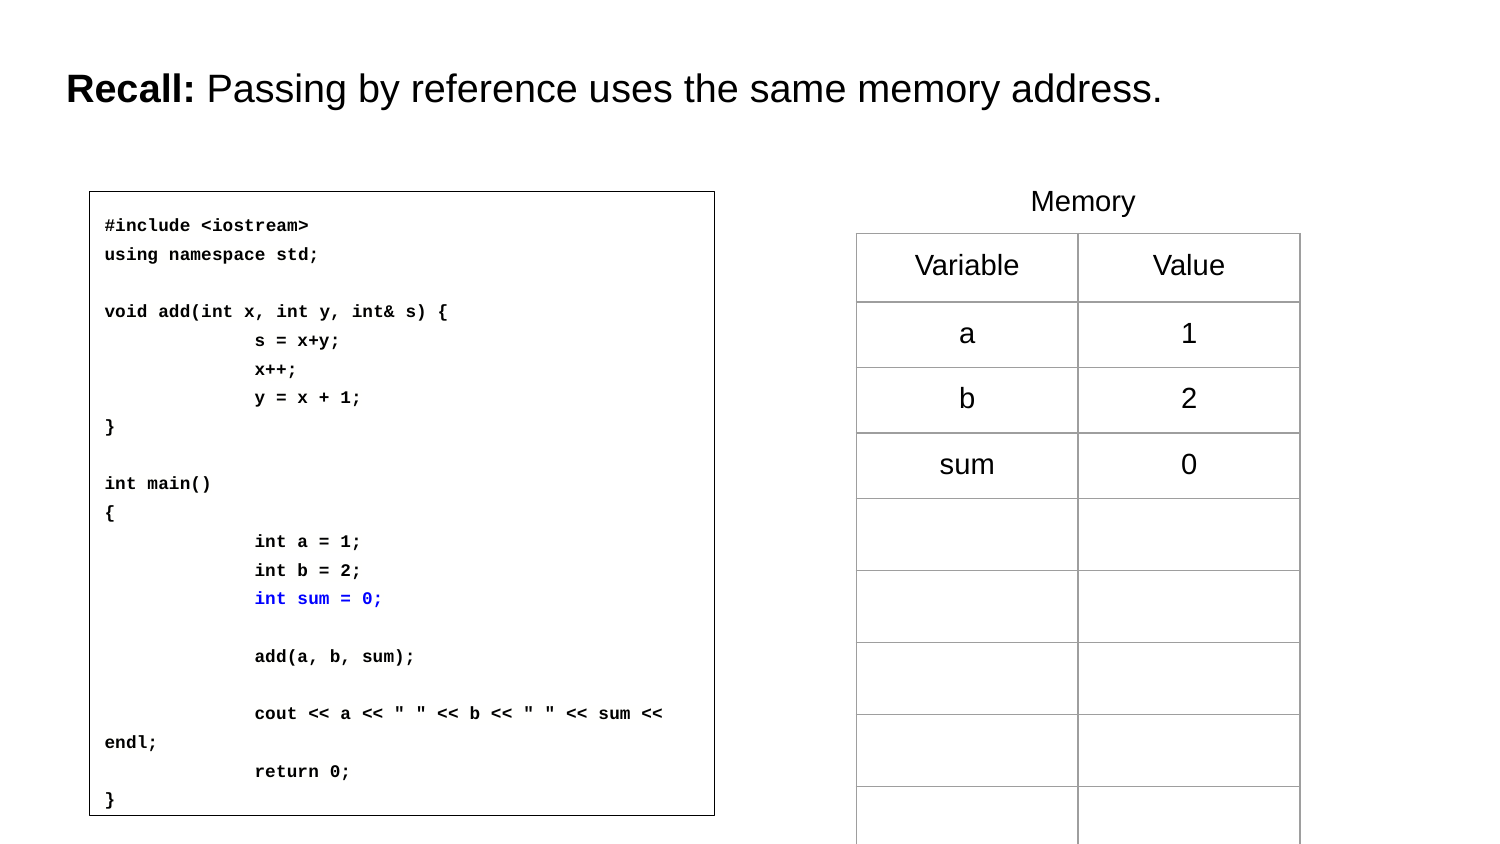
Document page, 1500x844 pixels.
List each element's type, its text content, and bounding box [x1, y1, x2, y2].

table_cell a [857, 303, 1077, 367]
table_cell [1079, 787, 1299, 844]
table_cell [857, 571, 1077, 642]
text_box Memory [818, 166, 1348, 250]
table_cell sum [857, 434, 1077, 498]
table_cell [1079, 715, 1299, 786]
table_cell [1079, 643, 1299, 714]
text_box #include <iostream> using namespace std; void add(int x, int y, int& s) { s = x+y; x++; y = x + 1; } int main() { int a = 1; int b = 2; int sum = 0; add(a, b, sum); cout << a << " " << b << " " << sum << endl; return 0; } [89, 191, 715, 816]
text_box [1275, 304, 1301, 371]
table_cell [857, 715, 1077, 786]
table_cell [1079, 499, 1299, 570]
table_header Variable [857, 250, 1077, 301]
table_cell [857, 499, 1077, 570]
table_cell [857, 787, 1077, 844]
table_cell b [857, 368, 1077, 432]
table_cell 2 [1079, 368, 1299, 432]
table_cell [1079, 571, 1299, 642]
title Recall: Passing by reference uses the same memory address. [51, 48, 1449, 140]
table_header Value [1079, 250, 1299, 301]
table_cell 0 [1079, 434, 1299, 498]
table_cell [857, 643, 1077, 714]
table_cell 1 [1079, 303, 1299, 367]
